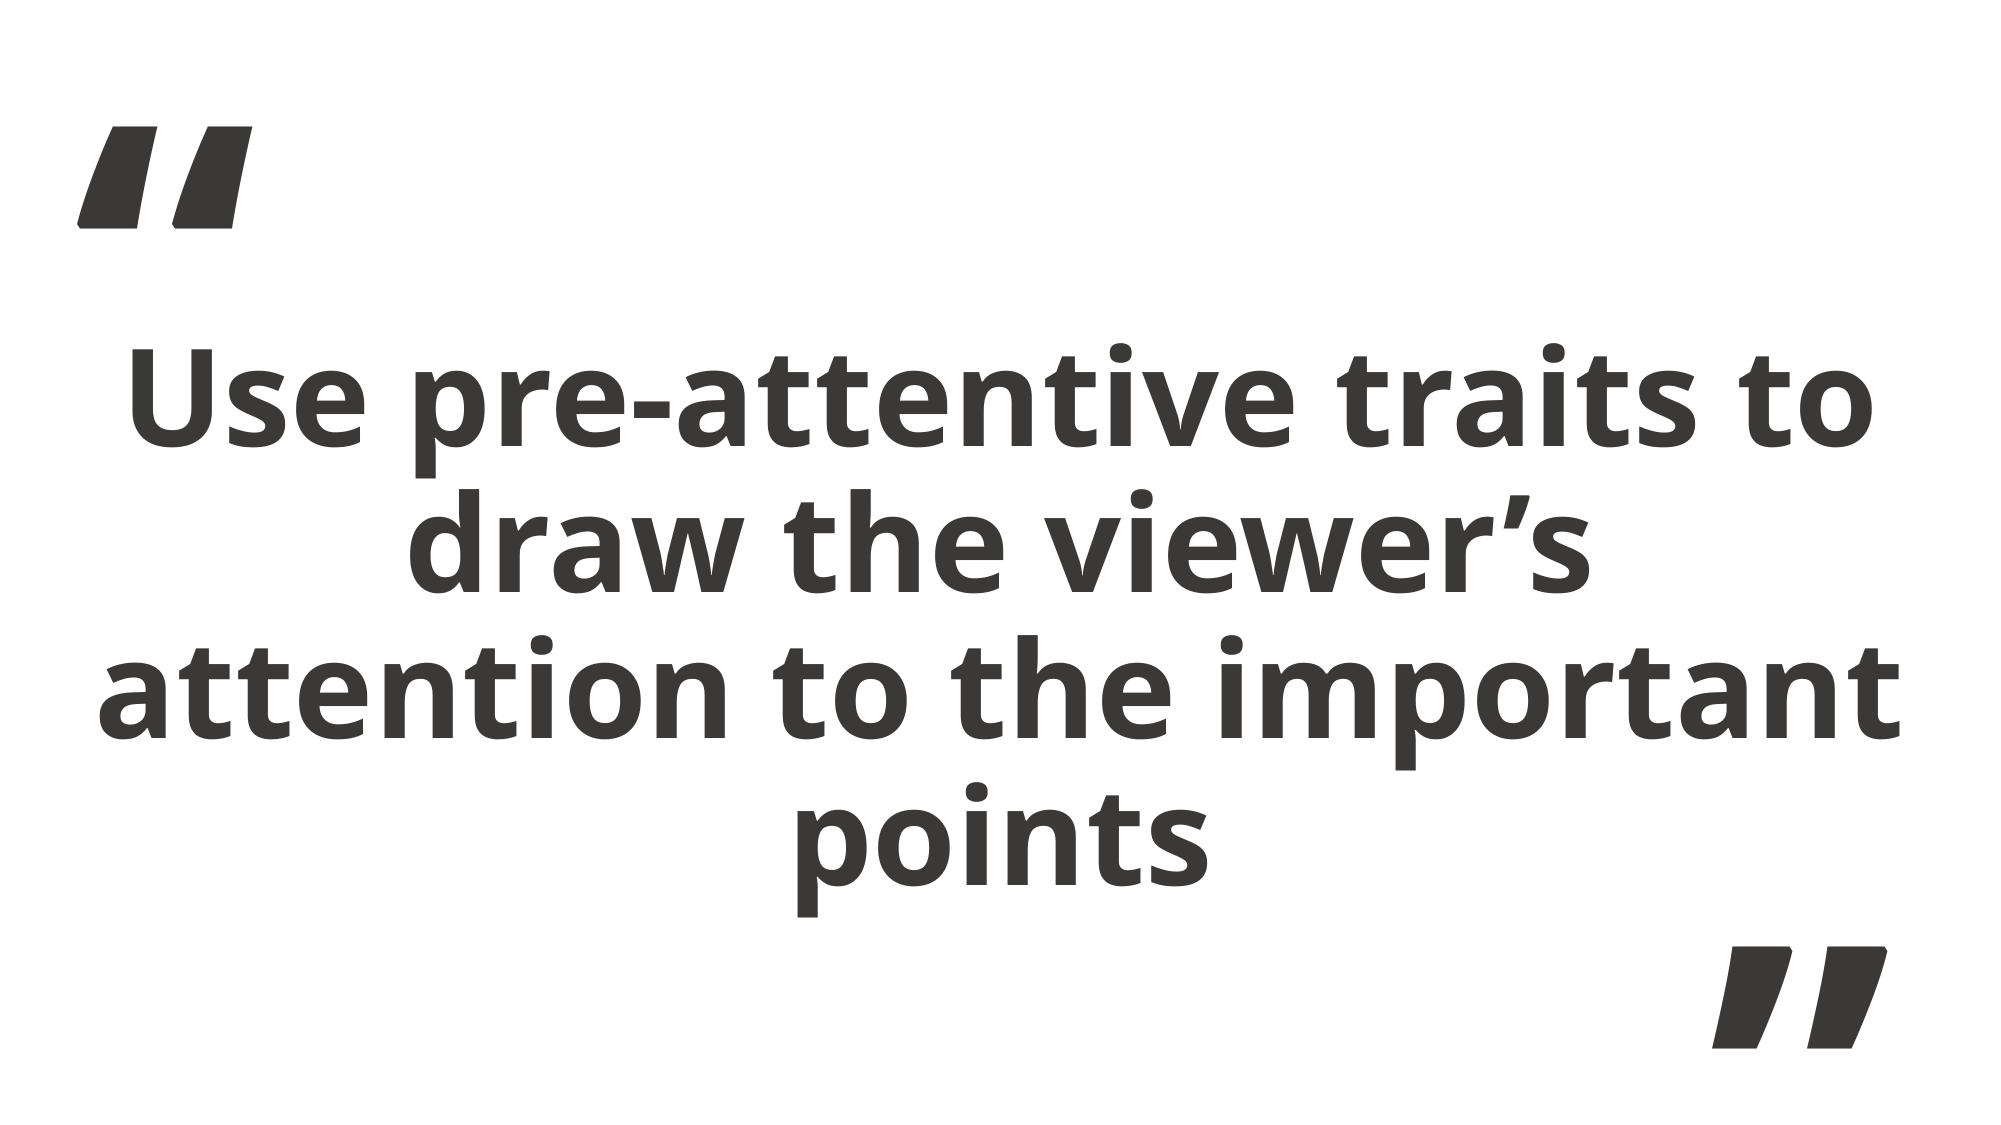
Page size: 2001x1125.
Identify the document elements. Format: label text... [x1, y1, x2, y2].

list Use pre-attentive traits to draw the viewer’s attention to the important points [71, 322, 1929, 803]
text_box “ [57, 0, 273, 515]
text_box ” [1692, 820, 1908, 1125]
